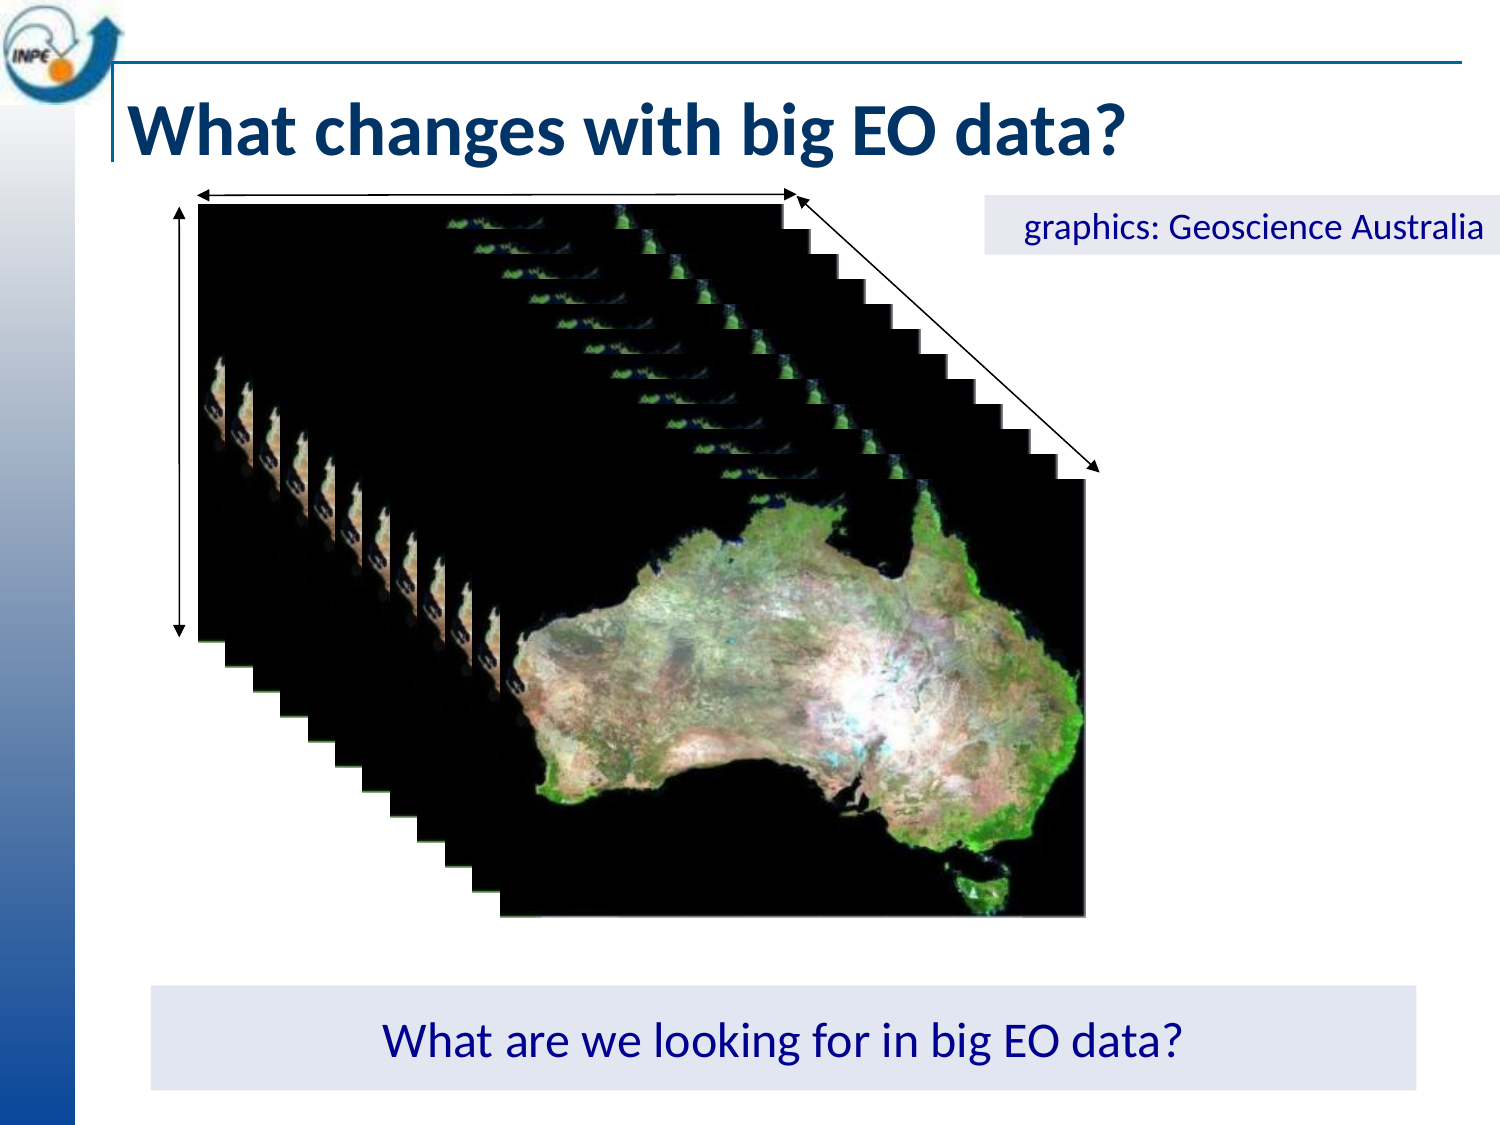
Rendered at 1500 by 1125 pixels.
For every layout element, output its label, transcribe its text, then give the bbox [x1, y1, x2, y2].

text_box What are we looking for in big EO data? [150, 985, 1417, 1091]
title What changes with big EO data? [112, 62, 1450, 188]
picture [0, 0, 125, 105]
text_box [179, 194, 1100, 918]
text_box graphics: Geoscience Australia [1103, 195, 1500, 255]
